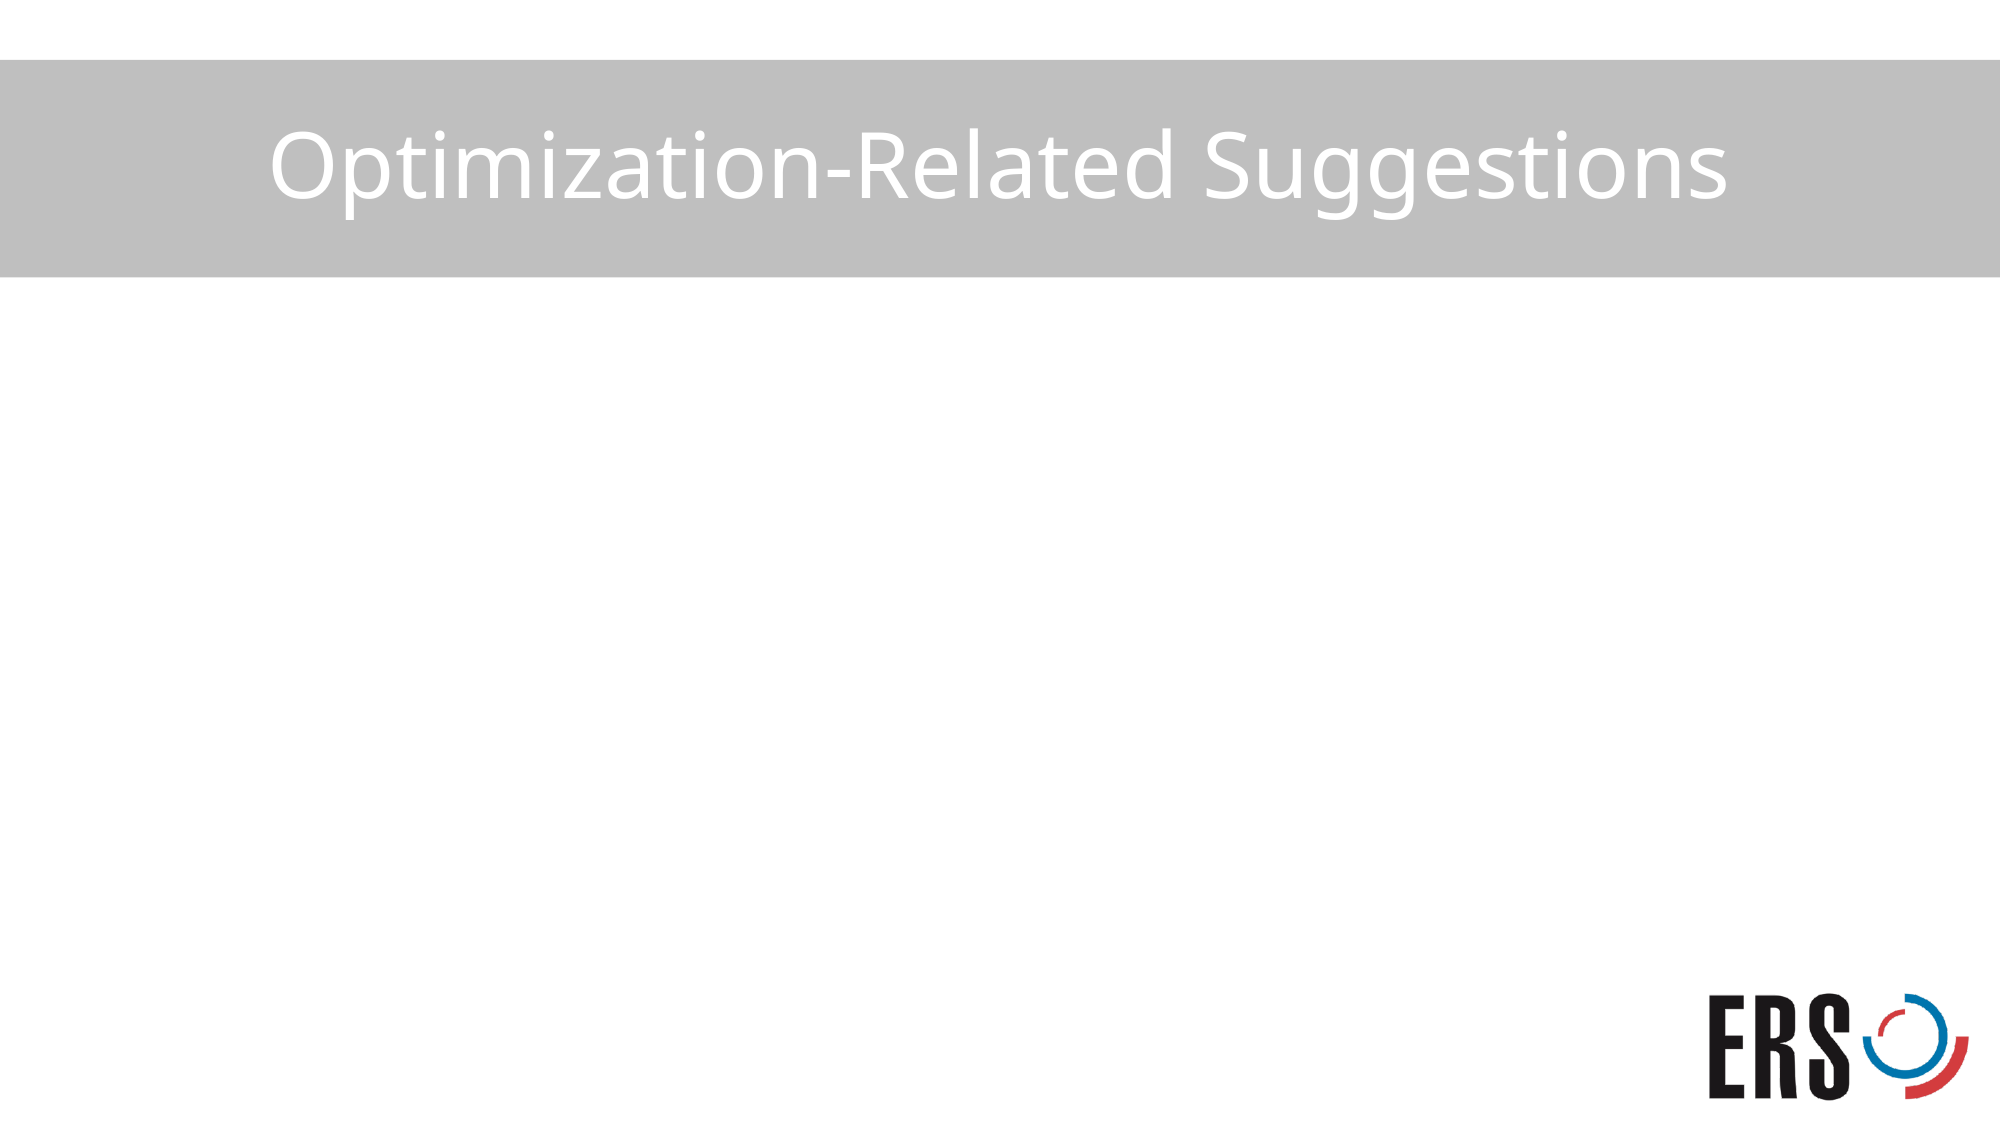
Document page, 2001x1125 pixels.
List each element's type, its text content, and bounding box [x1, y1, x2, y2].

title Optimization-Related Suggestions [0, 59, 2000, 278]
picture [1697, 982, 1980, 1112]
